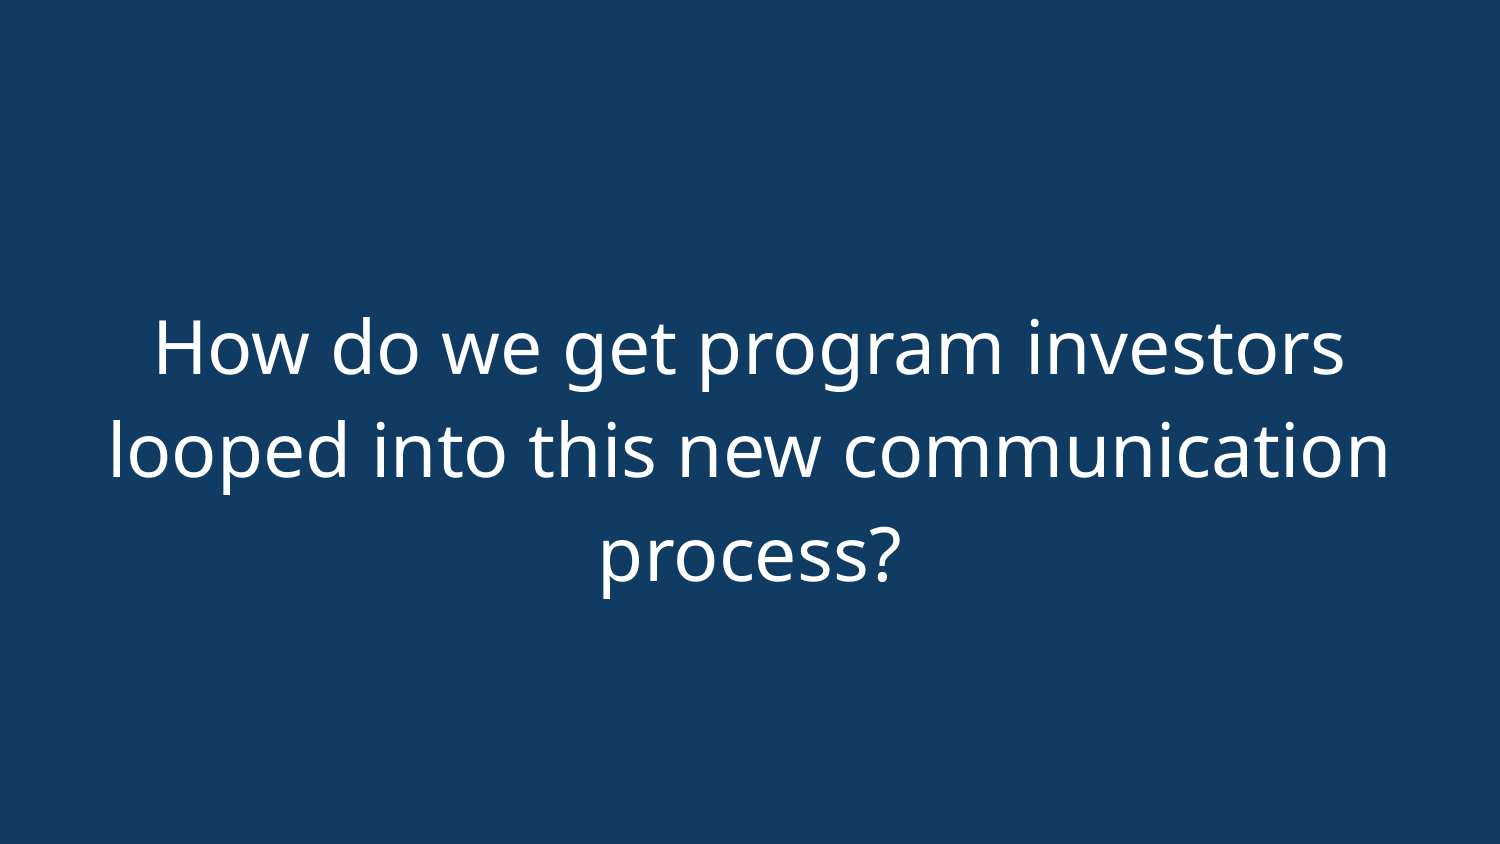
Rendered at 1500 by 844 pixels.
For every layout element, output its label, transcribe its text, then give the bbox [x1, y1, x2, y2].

title How do we get program investors looped into this new communication process? [51, 270, 1449, 655]
